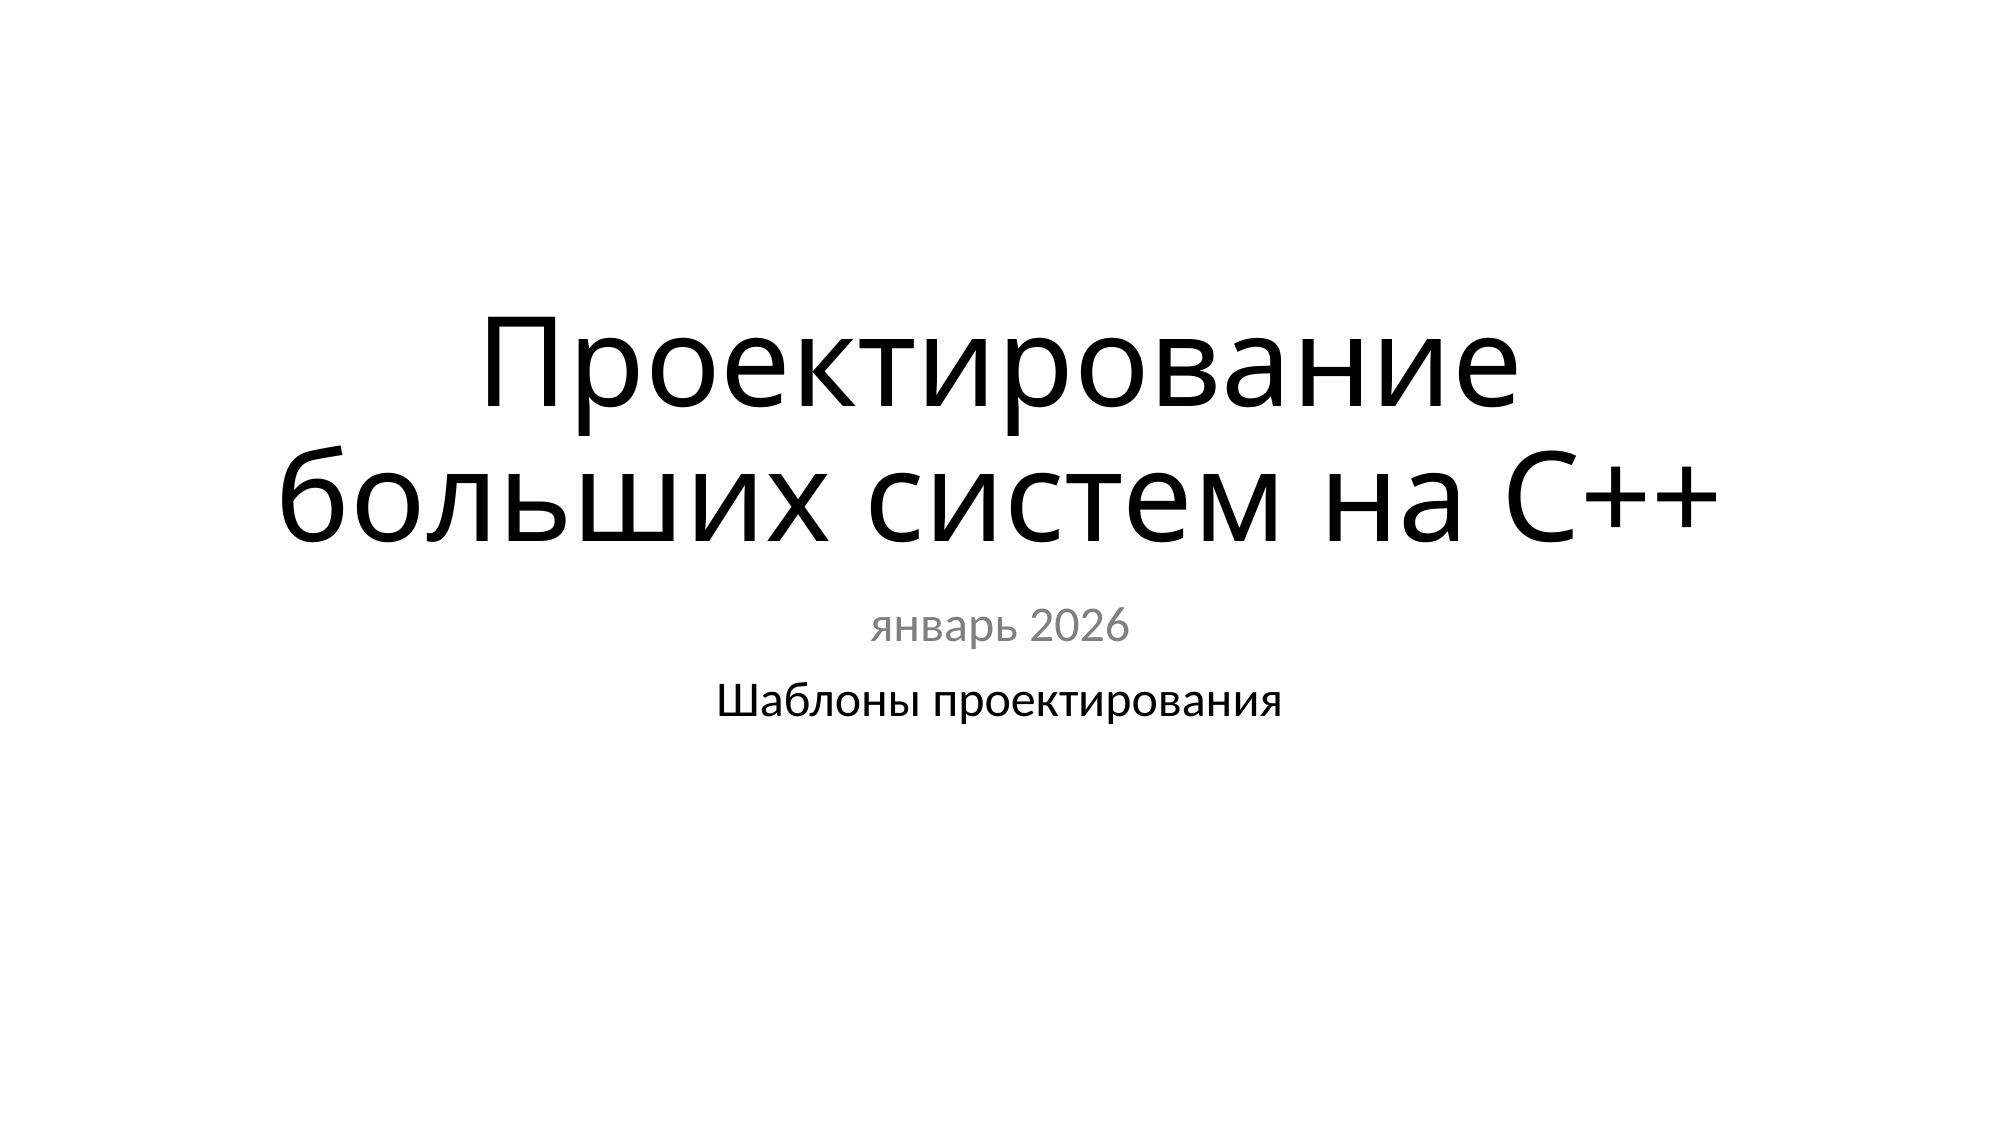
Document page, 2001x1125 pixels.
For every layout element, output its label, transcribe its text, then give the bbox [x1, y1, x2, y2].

title Проектирование больших систем на С++ [249, 184, 1750, 576]
subtitle январь 2026 Шаблоны проектирования [249, 590, 1750, 863]
